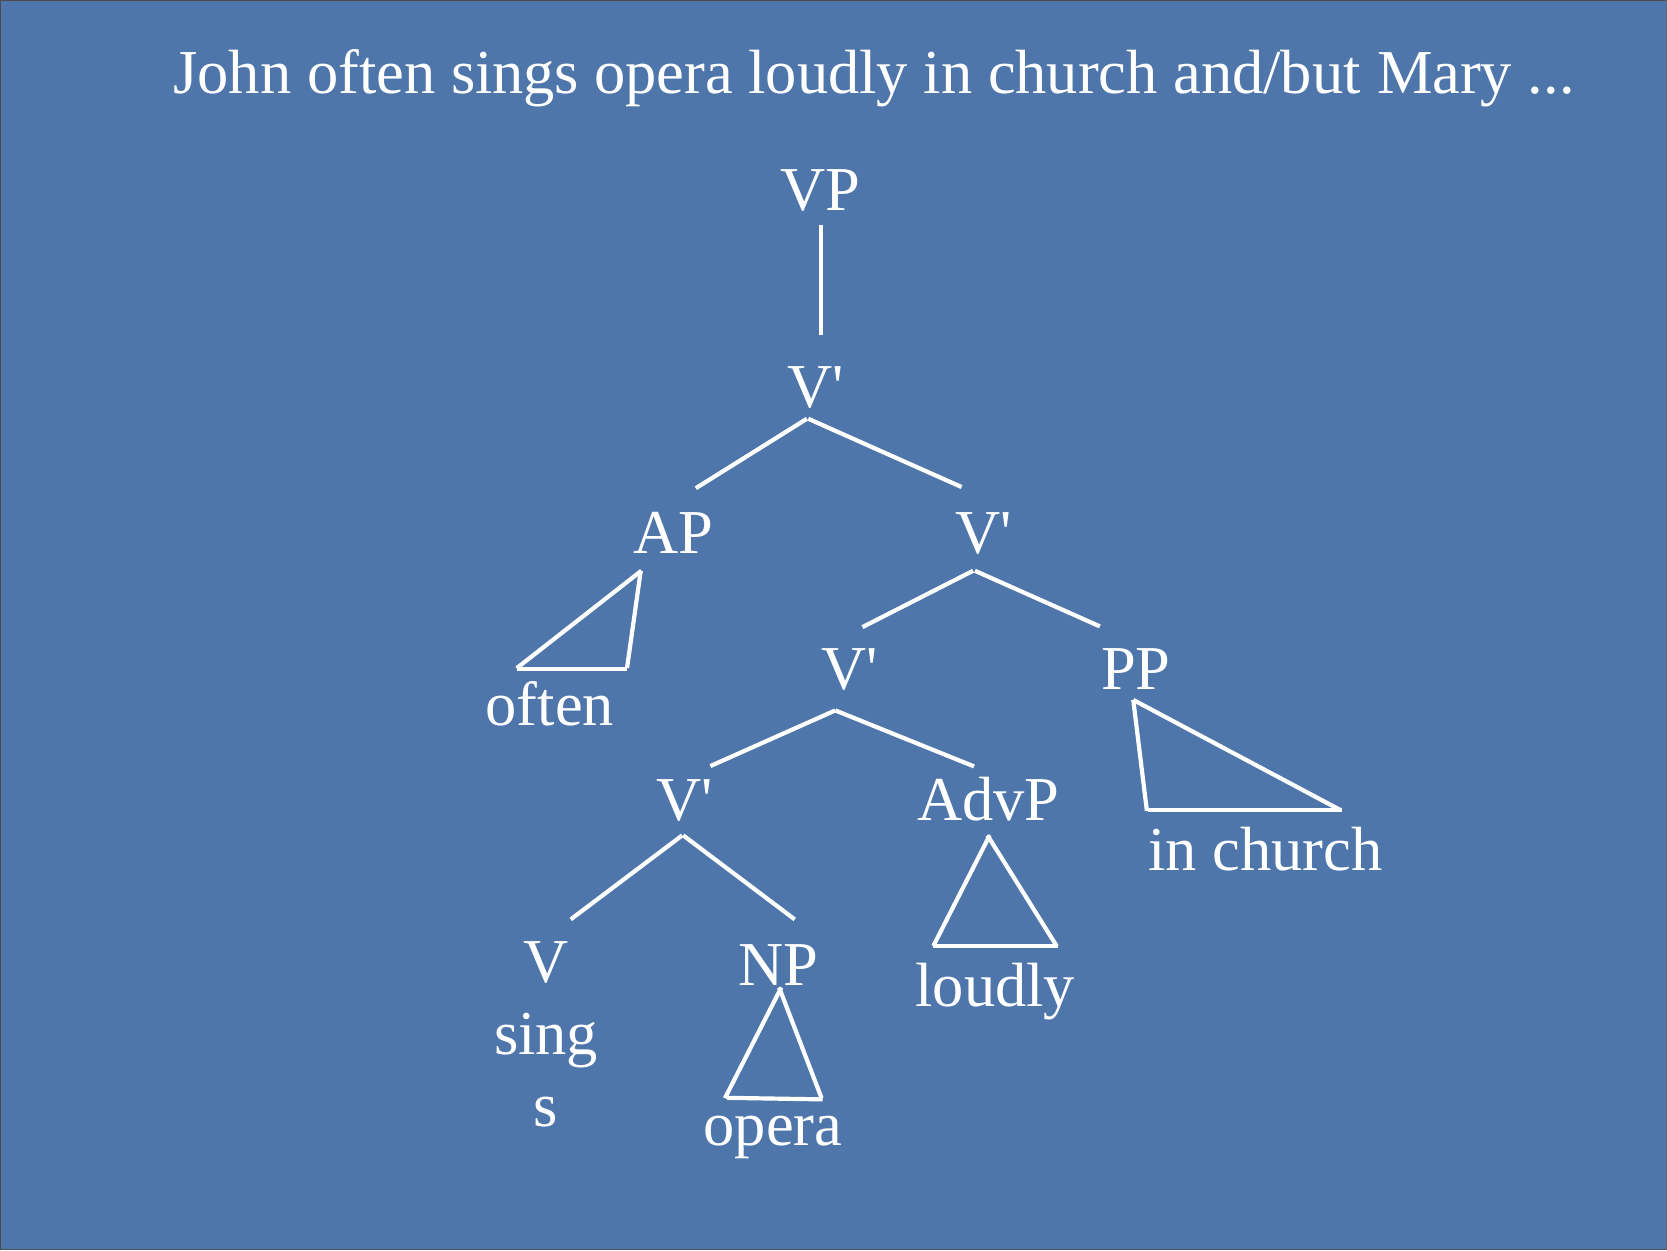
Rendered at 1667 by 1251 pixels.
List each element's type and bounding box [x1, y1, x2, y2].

text_box [0, 0, 1667, 1250]
